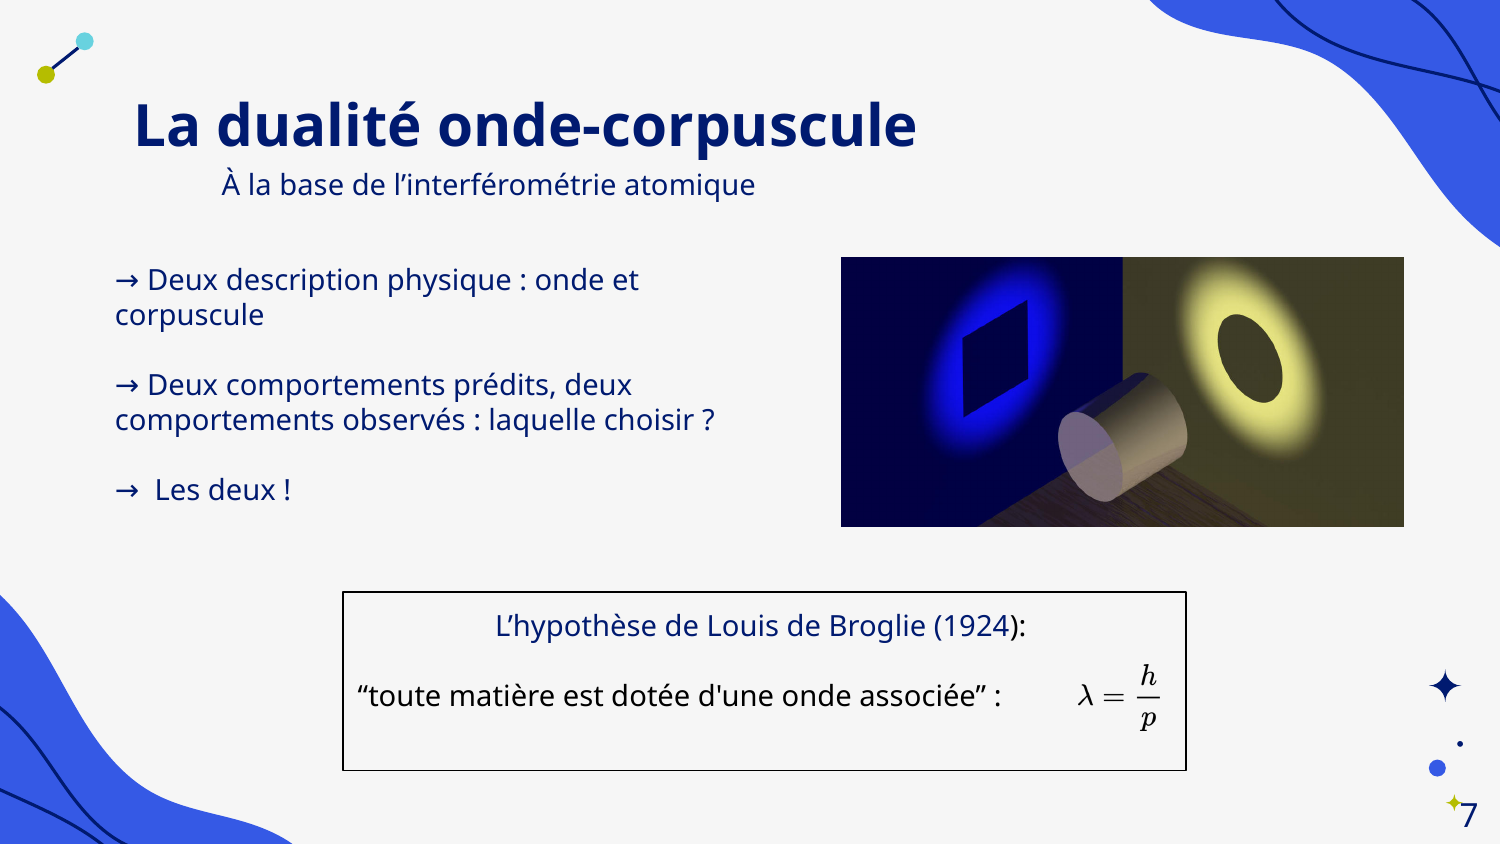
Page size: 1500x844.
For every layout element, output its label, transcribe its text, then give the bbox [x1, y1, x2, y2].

picture [1077, 663, 1160, 731]
slide_number 7 [1403, 779, 1494, 844]
picture [841, 257, 1404, 528]
text_box L’hypothèse de Louis de Broglie (1924): “toute matière est dotée d'une onde associée” : [342, 592, 1186, 771]
title La dualité onde-corpuscule [118, 72, 1382, 167]
text_box → Deux description physique : onde et corpuscule → Deux comportements prédits, deux comportements observés : laquelle choisir ? → Les deux ! [100, 246, 786, 455]
subtitle À la base de l’interférométrie atomique [99, 146, 879, 504]
